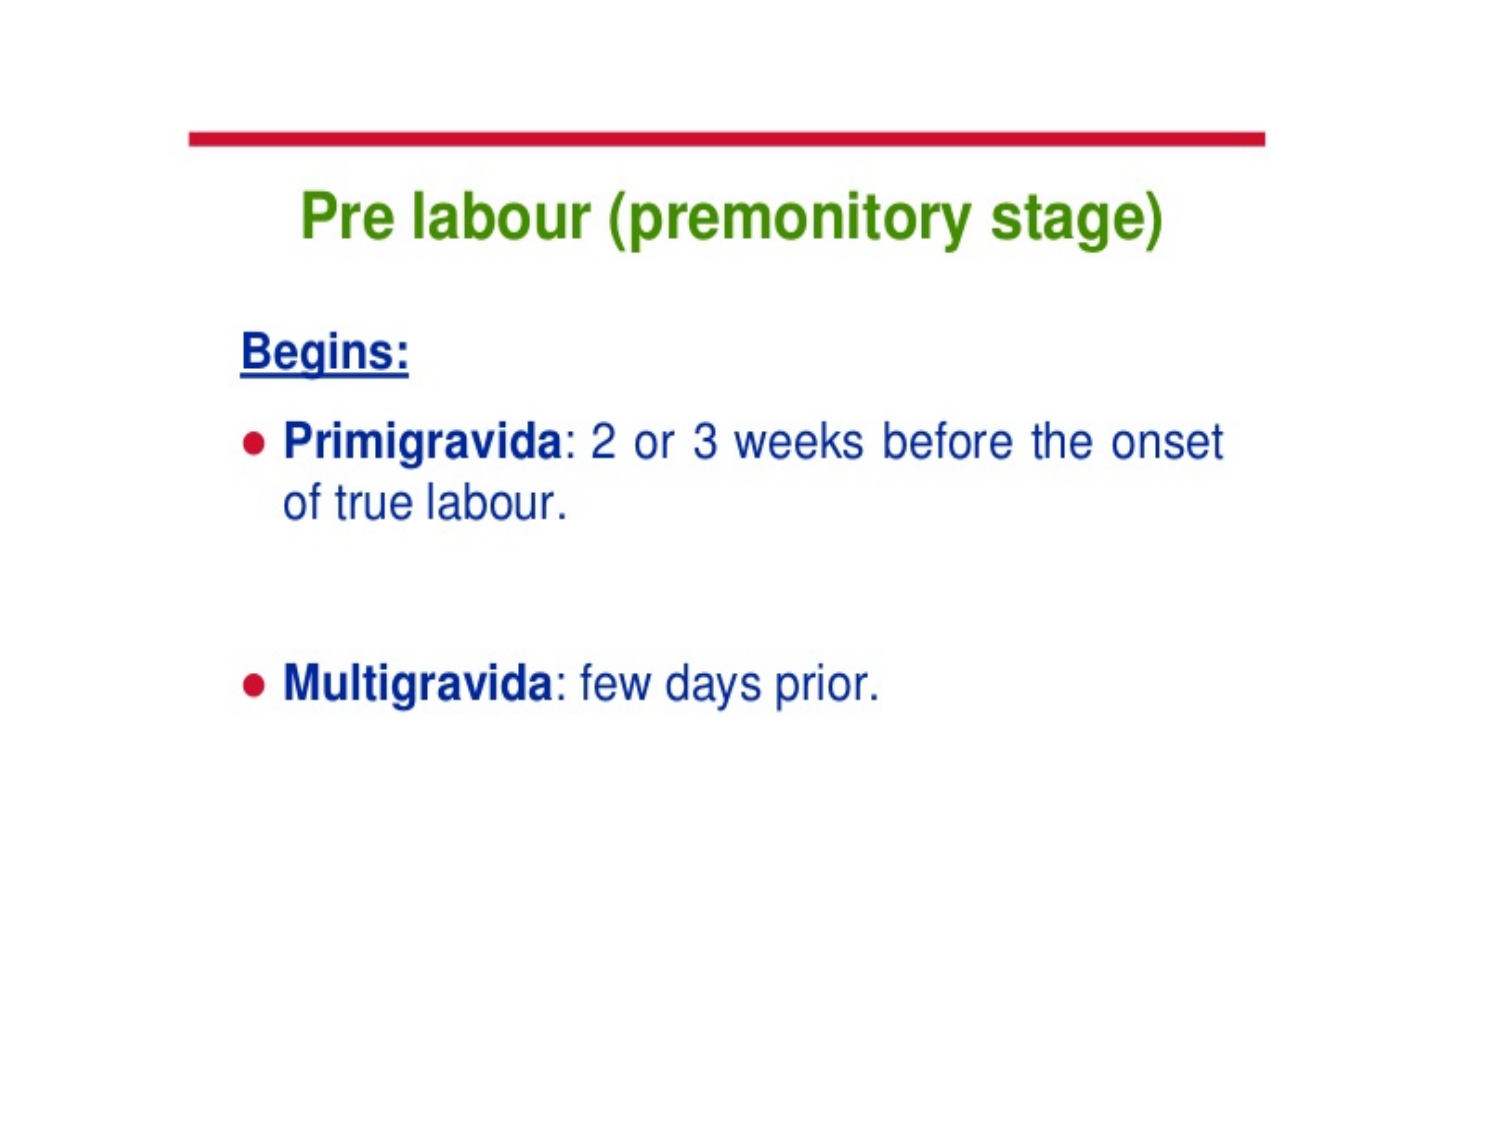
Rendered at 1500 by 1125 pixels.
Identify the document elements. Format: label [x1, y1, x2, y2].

picture [140, 63, 1326, 1038]
